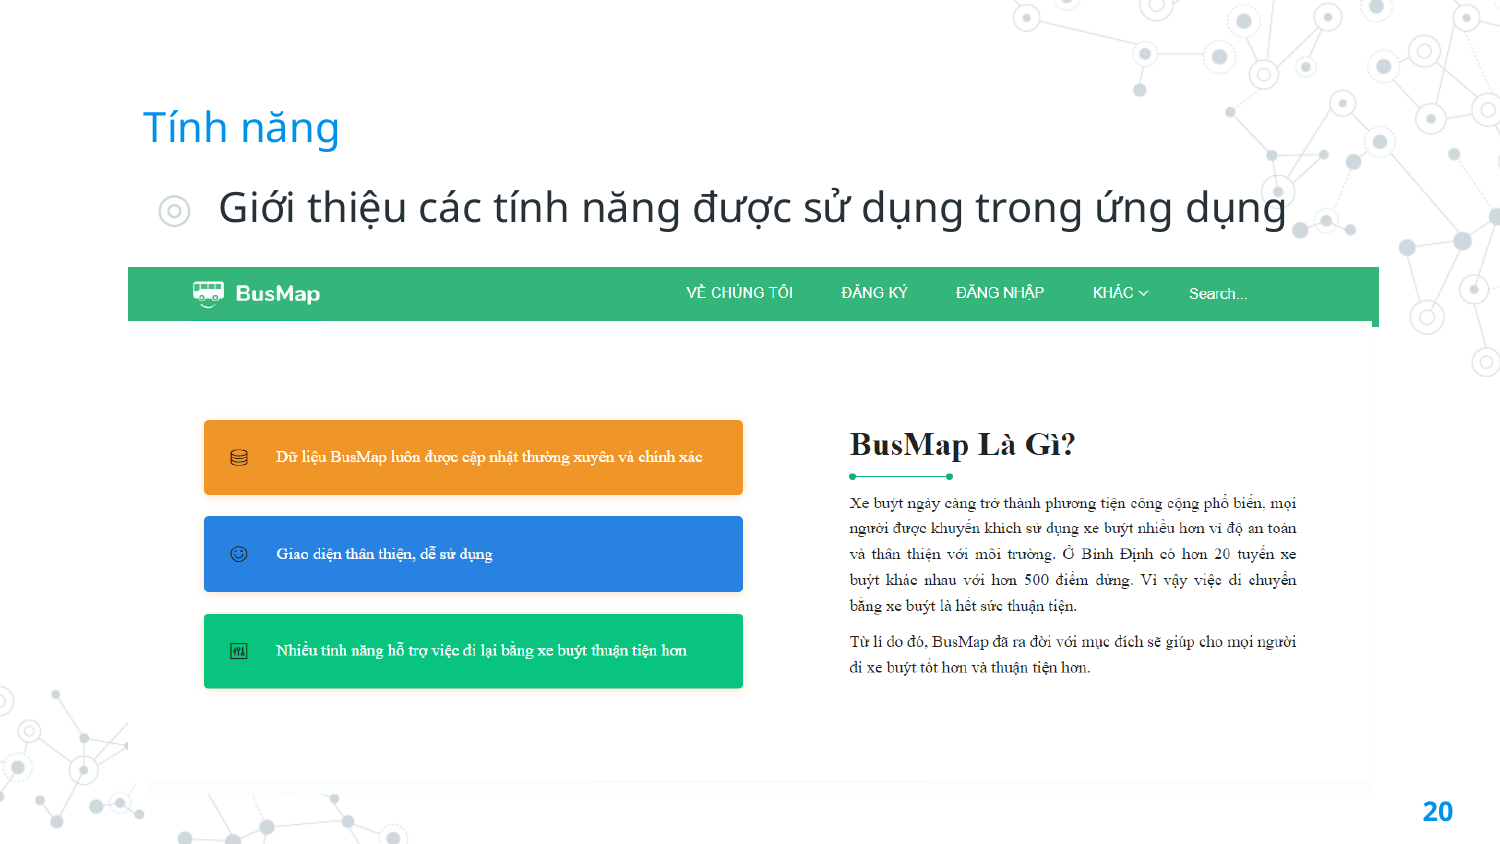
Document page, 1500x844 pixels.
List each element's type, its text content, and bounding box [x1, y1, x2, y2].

title Tính năng [128, 50, 1372, 165]
slide_number 20 [1378, 779, 1469, 844]
picture [0, 0, 1500, 844]
list Giới thiệu các tính năng được sử dụng trong ứng dụng [128, 165, 1372, 266]
